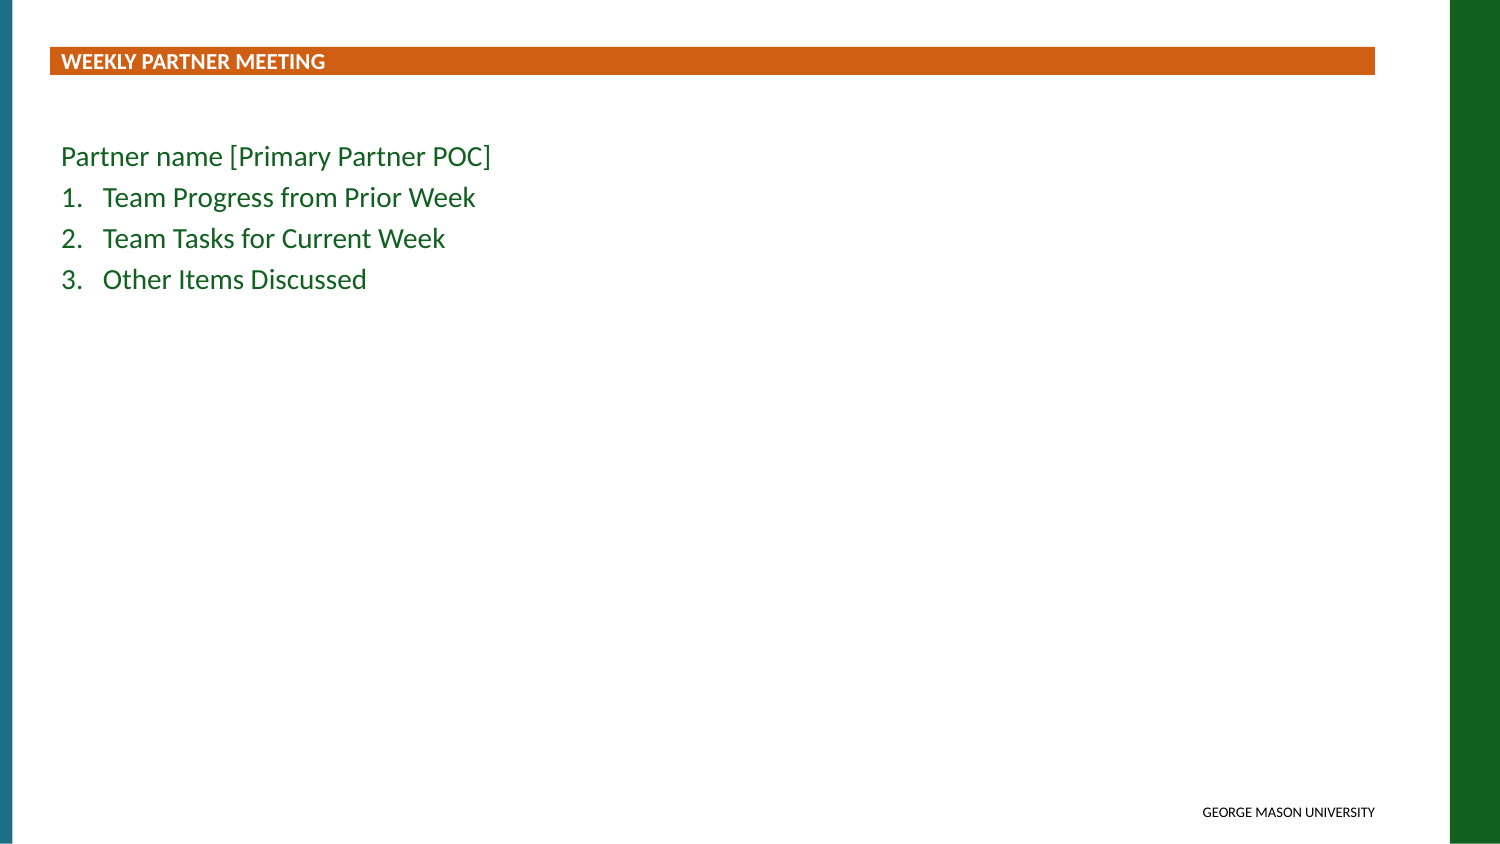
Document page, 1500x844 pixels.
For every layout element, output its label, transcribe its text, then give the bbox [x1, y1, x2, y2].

list Partner name [Primary Partner POC] Team Progress from Prior Week Team Tasks for Current Week Other Items Discussed [50, 131, 1375, 751]
list WEEKLY PARTNER MEETING [50, 46, 1375, 75]
